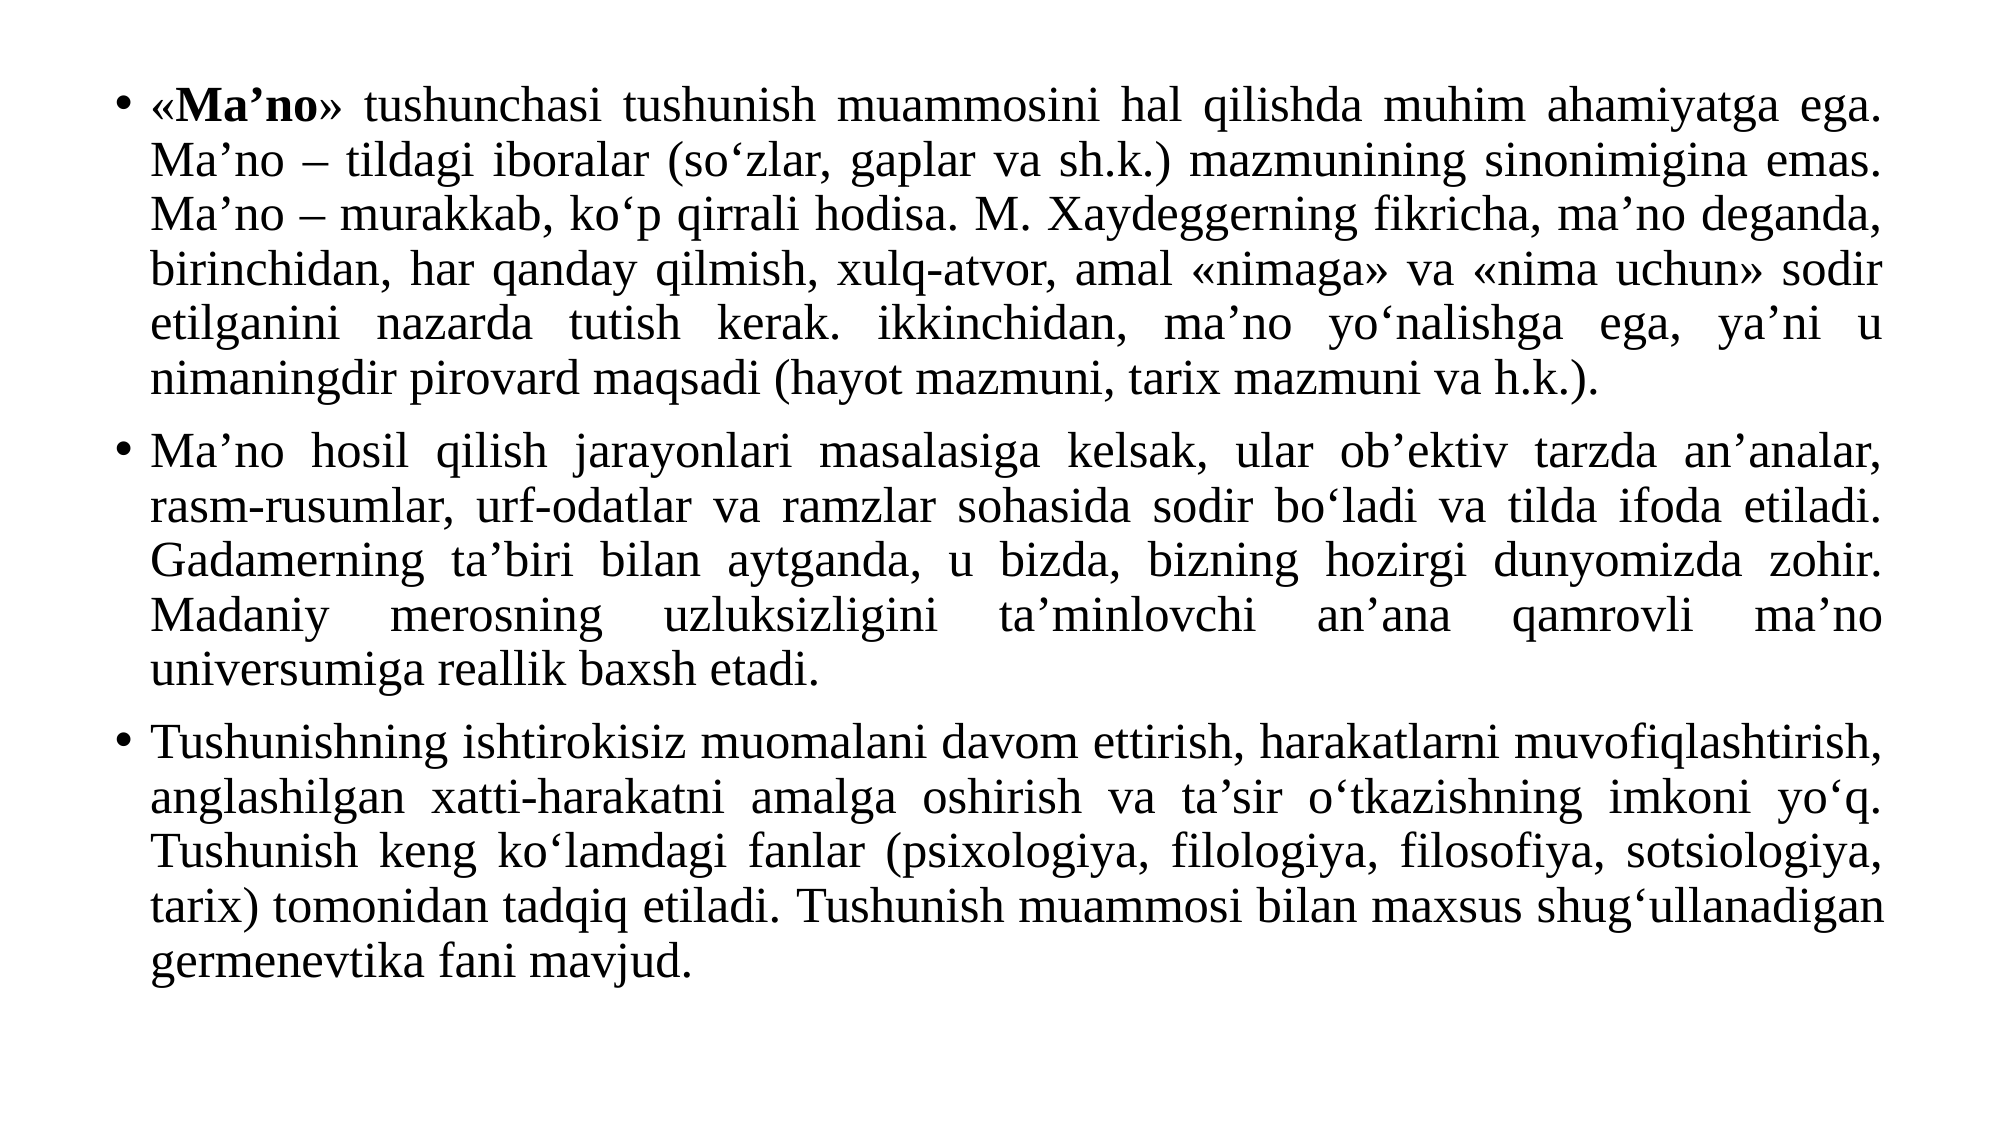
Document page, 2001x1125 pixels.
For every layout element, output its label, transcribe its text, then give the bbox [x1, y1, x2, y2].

list «Ma’no» tushunchasi tushunish muammosini hal qilishda muhim ahamiyatga ega. Ma’no – tildagi iboralar (so‘zlar, gaplar va sh.k.) mazmunining sinonimigina emas. Ma’no – murakkab, ko‘p qirrali hodisa. M. Xaydeggerning fikricha, ma’no deganda, birinchidan, har qanday qilmish, xulq-atvor, amal «nimaga» va «nima uchun» sodir etilganini nazarda tutish kerak. ikkinchidan, ma’no yo‘nalishga ega, ya’ni u nimaningdir pirovard maqsadi (hayot mazmuni, tarix mazmuni va h.k.). Ma’no hosil qilish jarayonlari masalasiga kelsak, ular ob’ektiv tarzda an’analar, rasm-rusumlar, urf-odatlar va ramzlar sohasida sodir bo‘ladi va tilda ifoda etiladi. Gadamerning ta’biri bilan aytganda, u bizda, bizning hozirgi dunyomizda zohir. Madaniy merosning uzluksizligini ta’minlovchi an’ana qamrovli ma’no universumiga reallik baxsh etadi. Tushunishning ishtirokisiz muomalani davom ettirish, harakatlarni muvofiqlashtirish, anglashilgan xatti-harakatni amalga oshirish va ta’sir o‘tkazishning imkoni yo‘q. Tushunish keng ko‘lamdagi fanlar (psixologiya, filologiya, filosofiya, sotsiologiya, tarix) tomonidan tadqiq etiladi. Tushunish muammosi bilan maxsus shug‘ullanadigan germenevtika fani mavjud. [99, 70, 1900, 1000]
